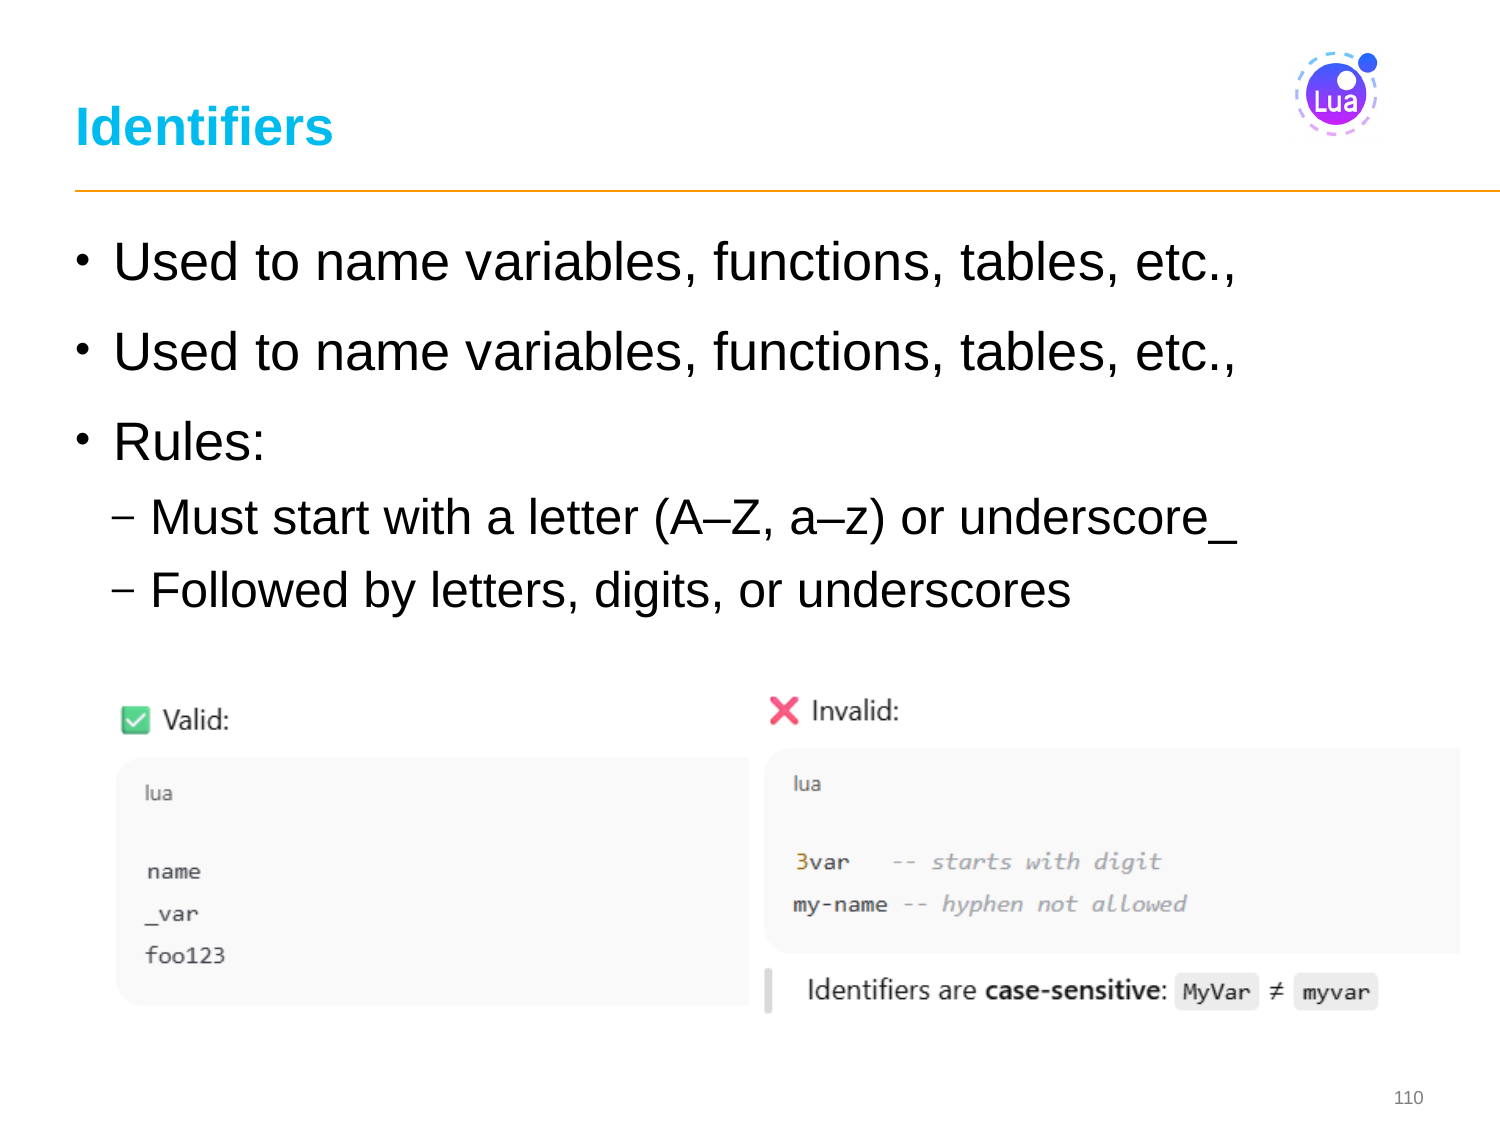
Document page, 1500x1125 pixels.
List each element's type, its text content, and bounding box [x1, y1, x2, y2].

title Identifiers [75, 27, 1422, 157]
picture [99, 683, 1460, 1032]
list Used to name variables, functions, tables, etc., Used to name variables, functions, tables, etc., Rules: Must start with a letter (A–Z, a–z) or underscore_ Followed by letters, digits, or underscores [75, 226, 1425, 1018]
